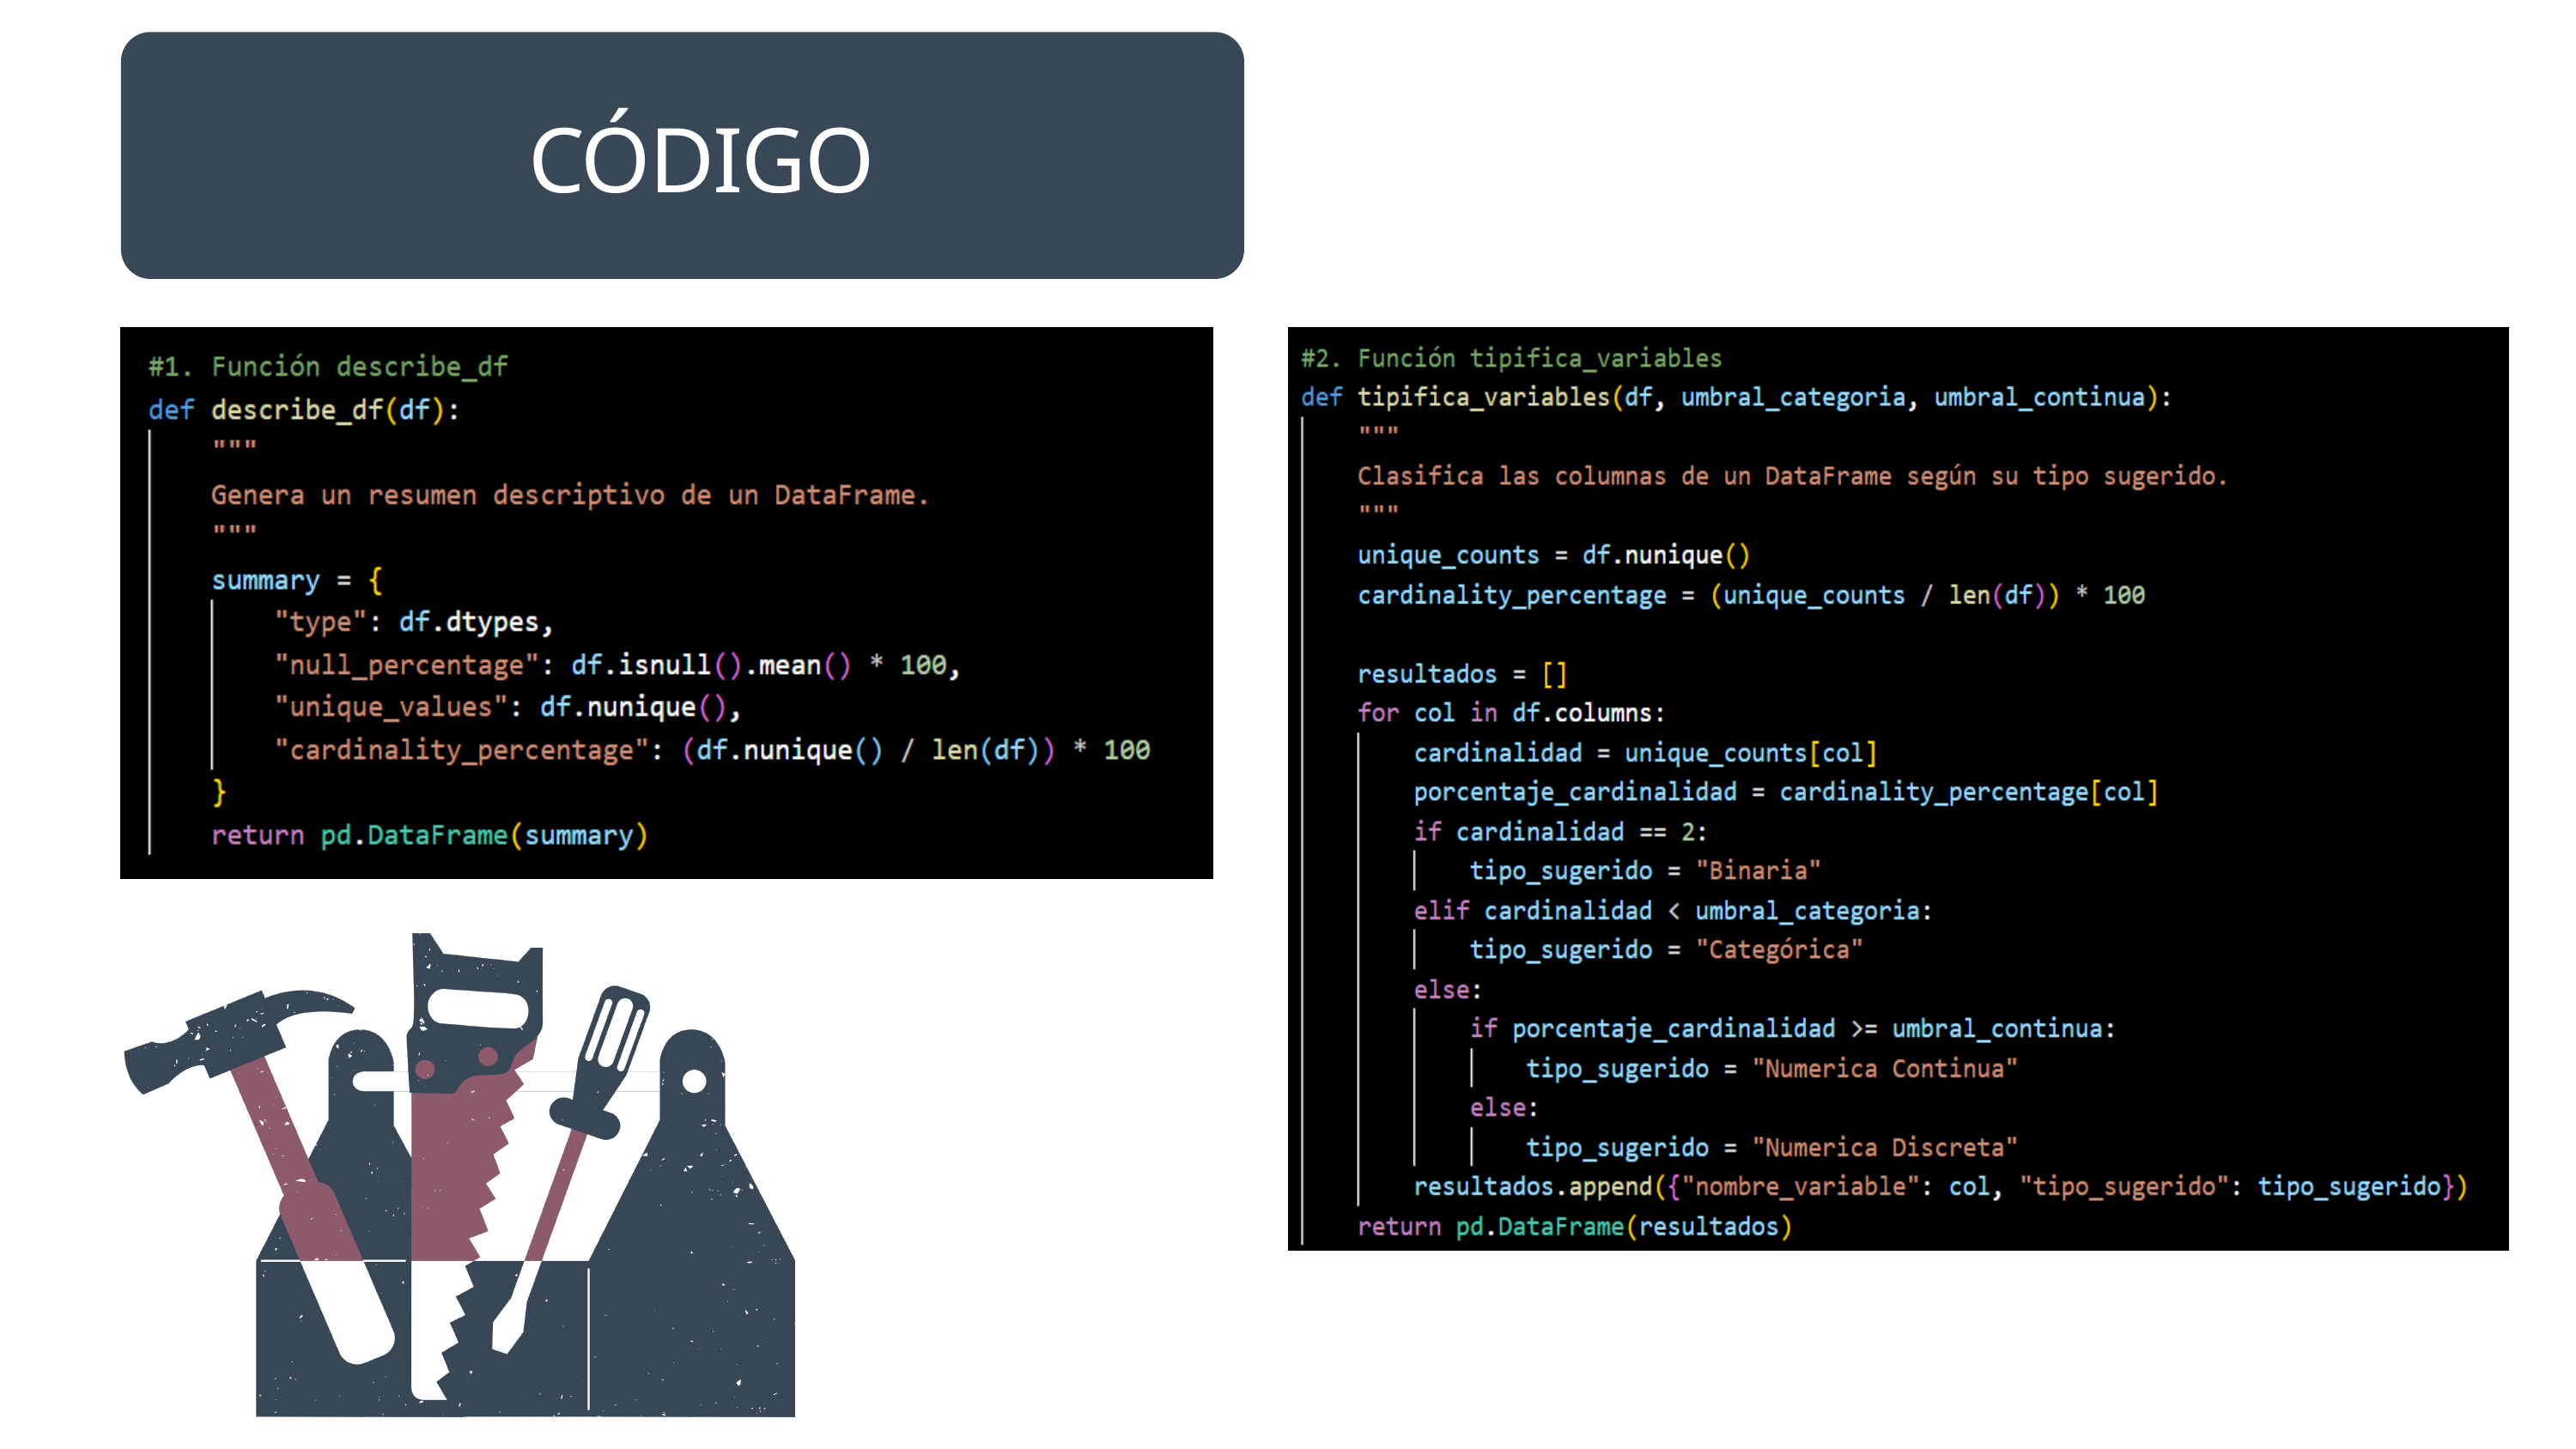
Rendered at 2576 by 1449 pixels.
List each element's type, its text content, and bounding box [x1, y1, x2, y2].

text_box CÓDIGO [521, 97, 1797, 217]
text_box [123, 933, 795, 1417]
picture [1287, 326, 2509, 1251]
text_box [120, 32, 1244, 279]
picture [120, 326, 1213, 879]
